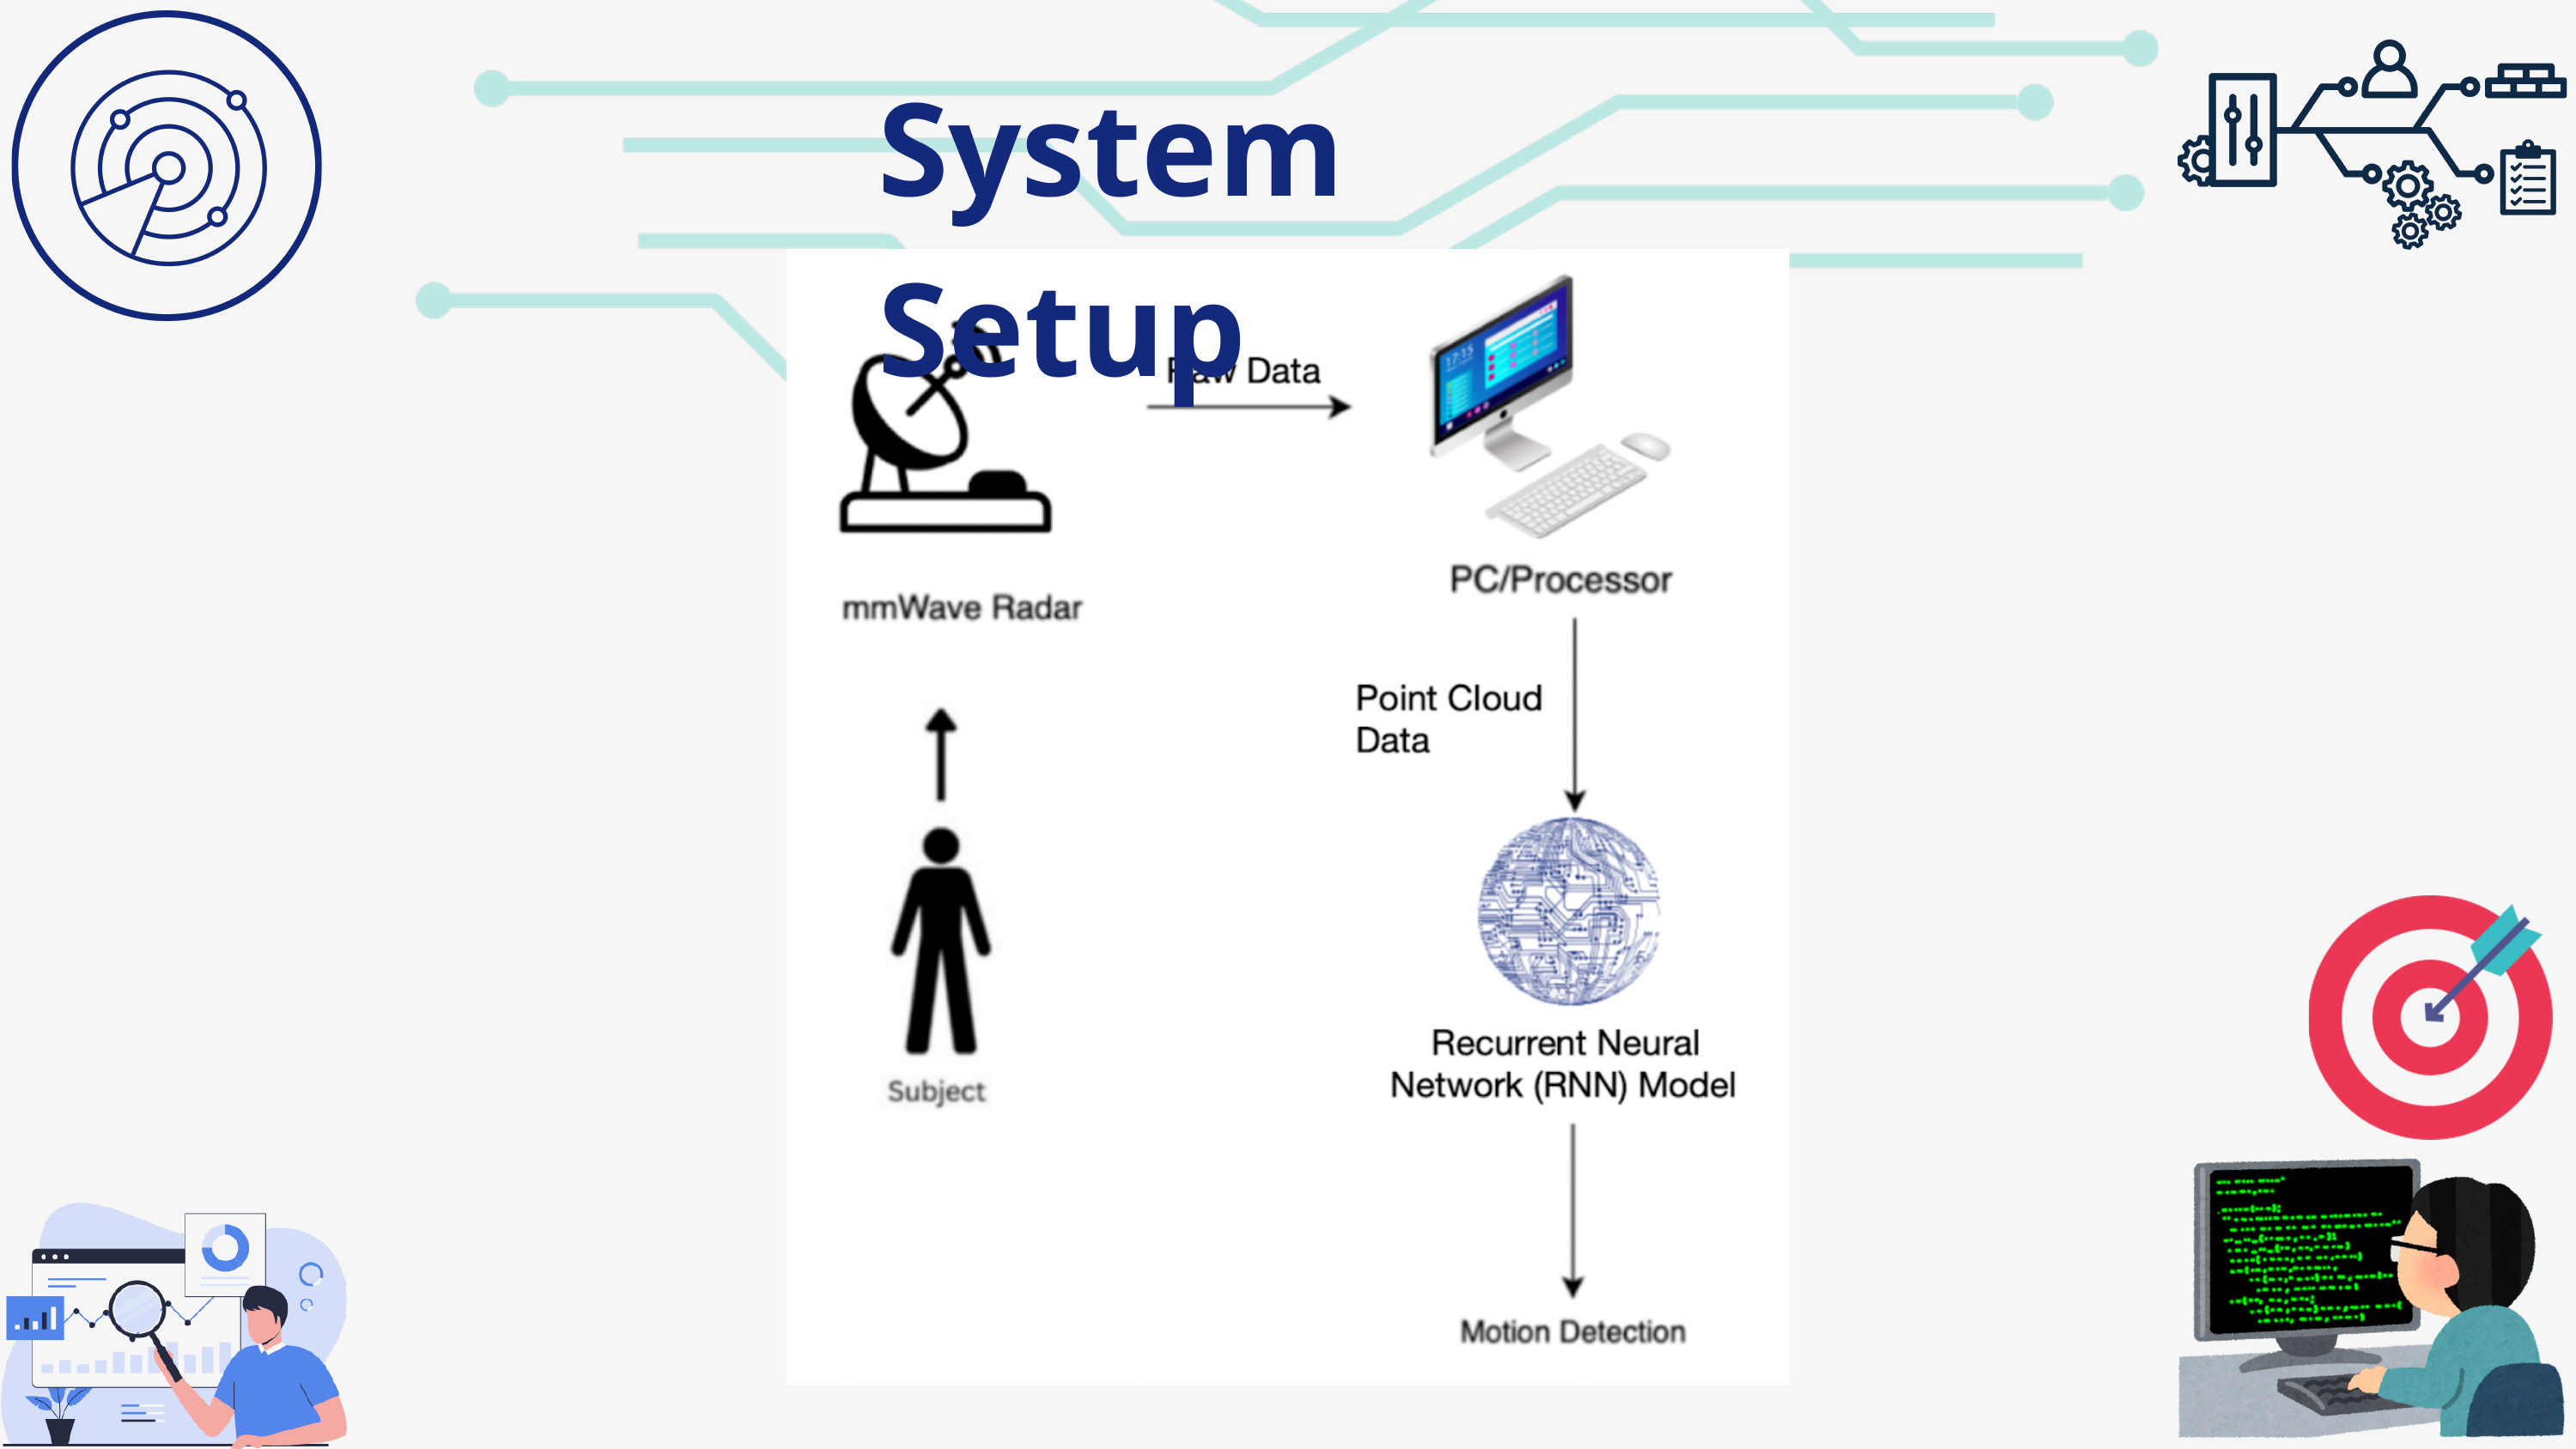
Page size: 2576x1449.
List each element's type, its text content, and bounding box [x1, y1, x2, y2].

text_box [2178, 1157, 2565, 1439]
text_box [786, 249, 1790, 1385]
text_box [2178, 39, 2567, 250]
text_box [0, 1201, 358, 1449]
text_box [11, 10, 250, 321]
text_box [250, 0, 2159, 389]
text_box [2308, 895, 2554, 1141]
text_box System Setup [878, 41, 1698, 403]
